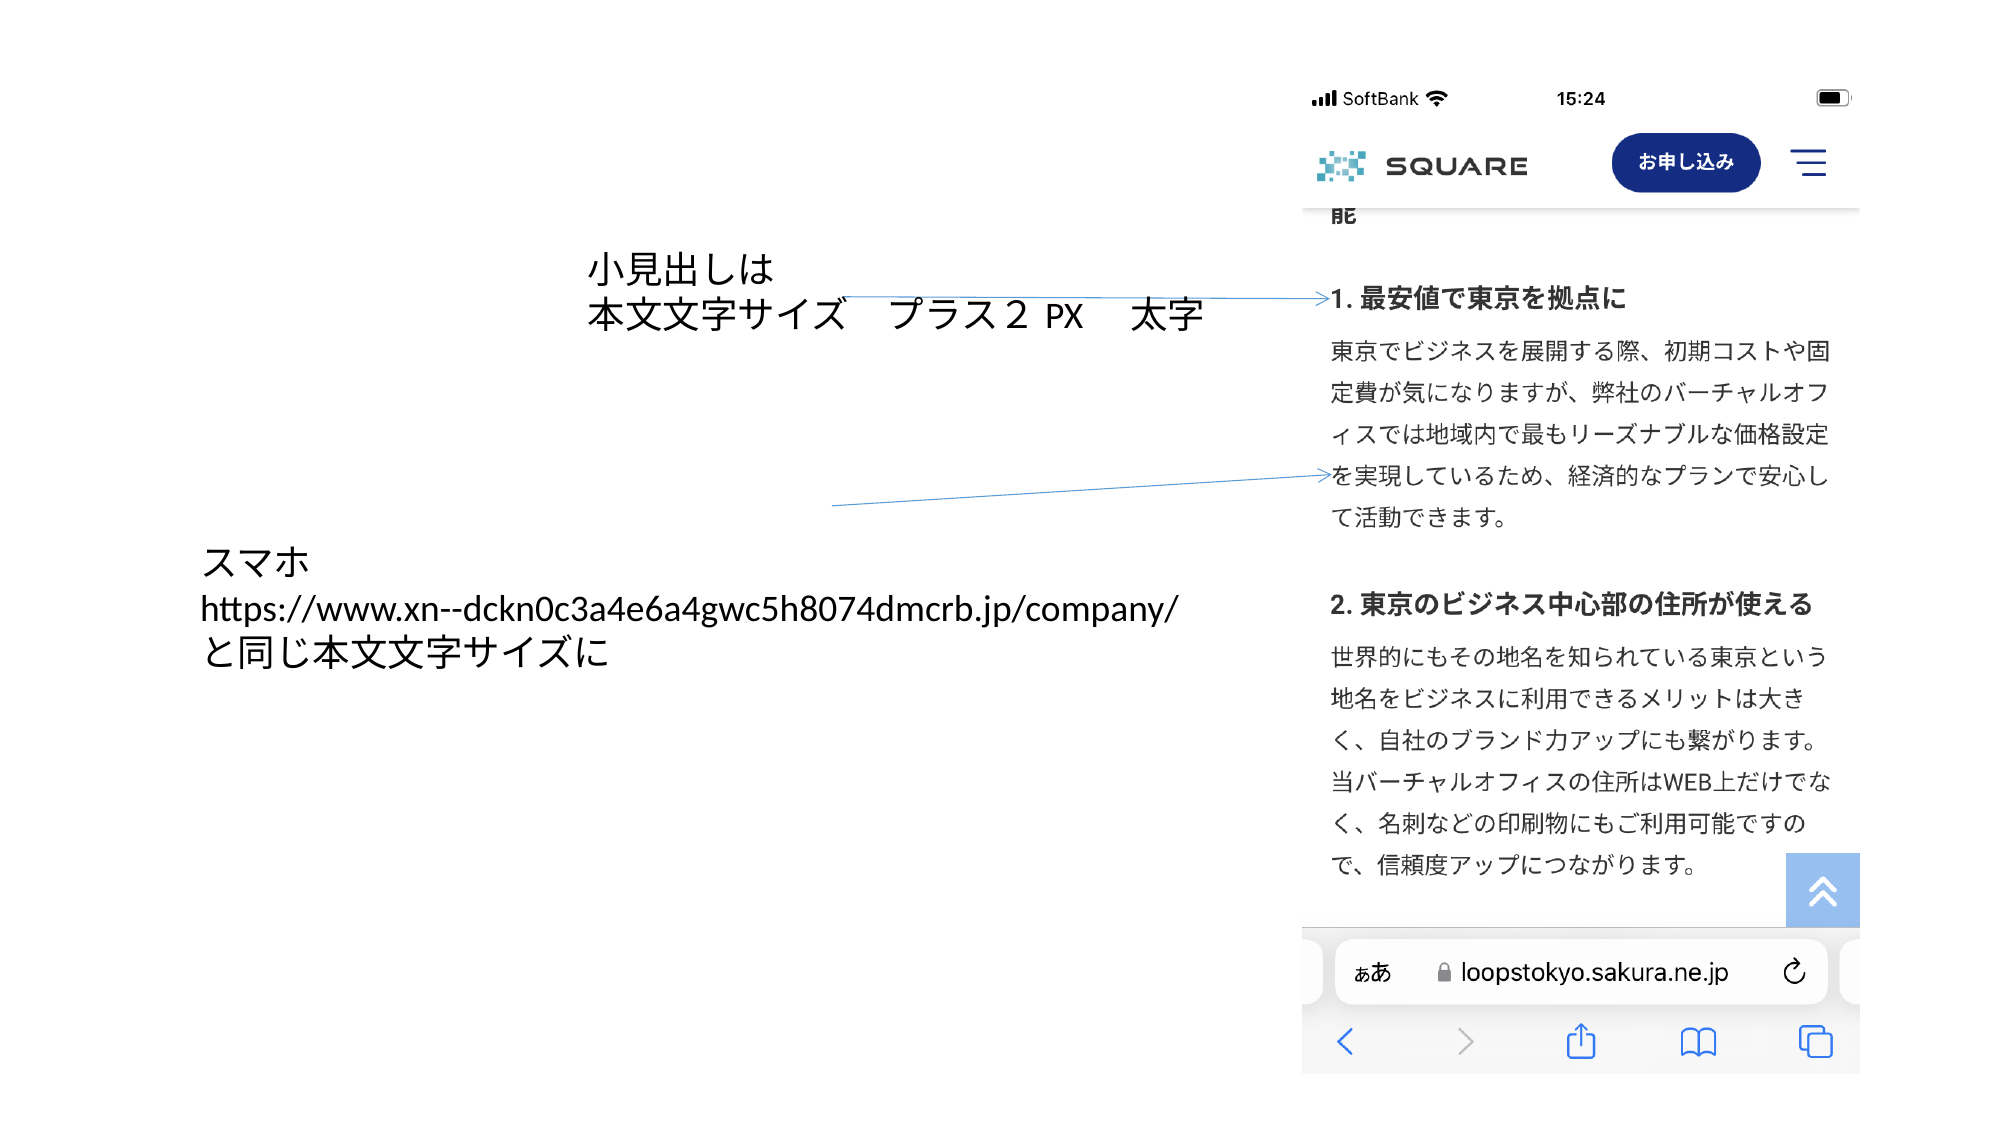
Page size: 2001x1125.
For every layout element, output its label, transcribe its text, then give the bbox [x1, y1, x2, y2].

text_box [831, 474, 1332, 506]
picture [1302, 83, 1860, 1074]
text_box スマホ https://www.xn--dckn0c3a4e6a4gwc5h8074dmcrb.jp/company/ と同じ本文文字サイズに [185, 531, 1195, 681]
text_box 小見出しは 本文文字サイズ プラス２PX 太字 [573, 238, 1220, 343]
